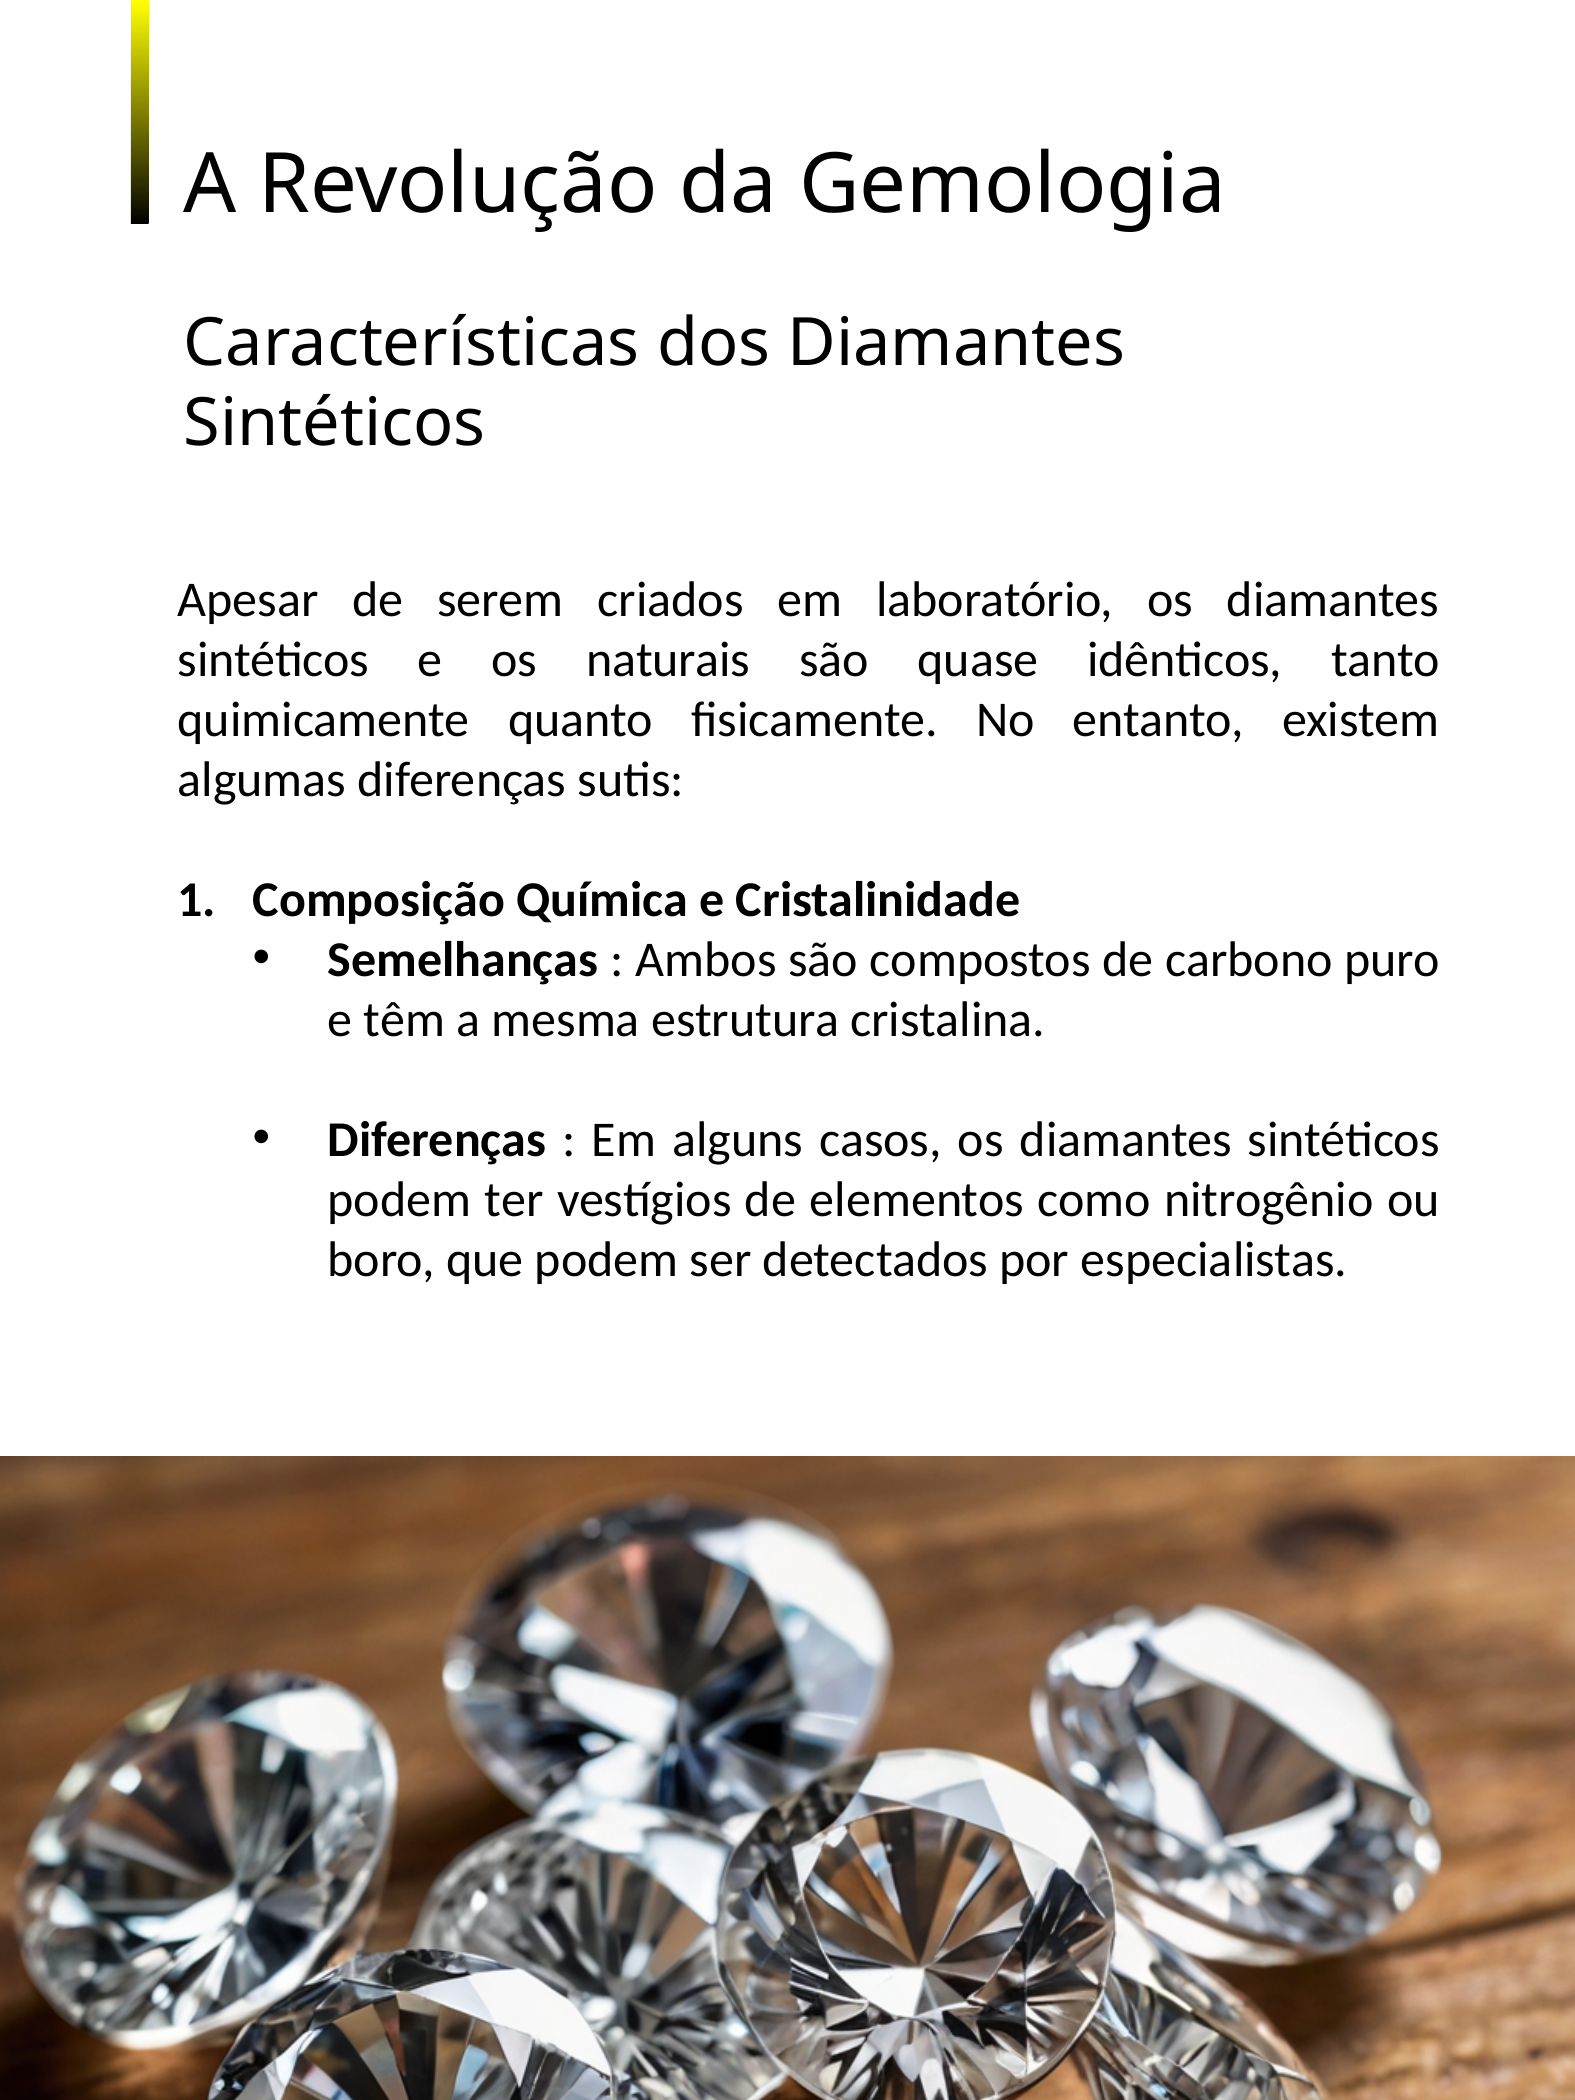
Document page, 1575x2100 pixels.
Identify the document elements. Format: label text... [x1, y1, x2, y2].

text_box [130, 0, 150, 225]
text_box A Revolução da Gemologia [168, 121, 1461, 237]
picture [0, 1456, 1575, 2100]
text_box Apesar de serem criados em laboratório, os diamantes sintéticos e os naturais são quase idênticos, tanto quimicamente quanto fisicamente. No entanto, existem algumas diferenças sutis: Composição Química e Cristalinidade Semelhanças : Ambos são compostos de carbono puro e têm a mesma estrutura cristalina. Diferenças : Em alguns casos, os diamantes sintéticos podem ter vestígios de elementos como nitrogênio ou boro, que podem ser detectados por especialistas. [162, 558, 1455, 1354]
text_box Características dos Diamantes Sintéticos [168, 291, 1461, 467]
